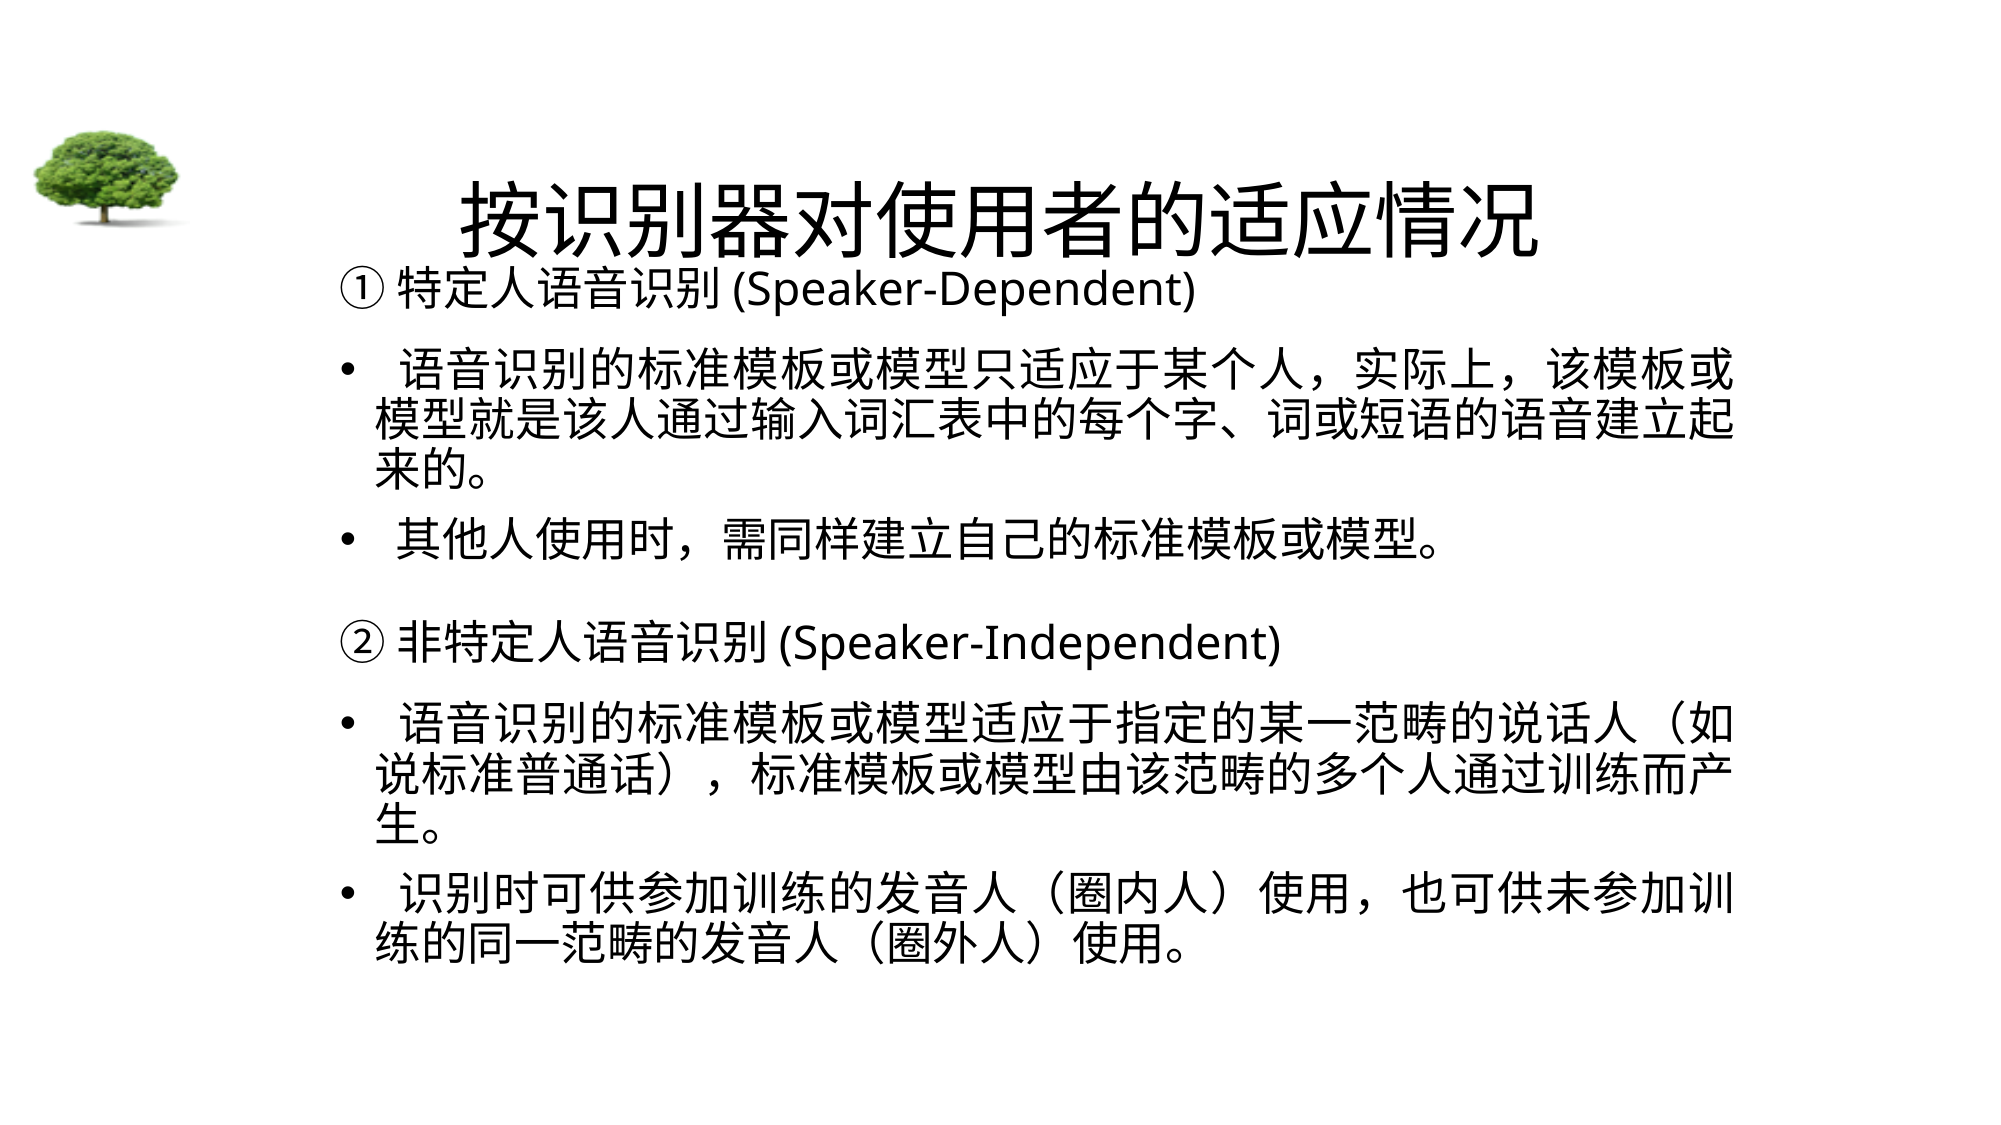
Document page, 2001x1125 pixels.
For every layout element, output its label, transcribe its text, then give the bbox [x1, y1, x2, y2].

picture [23, 117, 137, 233]
title 按识别器对使用者的适应情况 [137, 59, 1863, 278]
list ①特定人语音识别(Speaker-Dependent) 语音识别的标准模板或模型只适应于某个人，实际上，该模板或模型就是该人通过输入词汇表中的每个字、词或短语的语音建立起来的。 其他人使用时，需同样建立自己的标准模板或模型。 ②非特定人语音识别(Speaker-Independent) 语音识别的标准模板或模型适应于指定的某一范畴的说话人（如说标准普通话），标准模板或模型由该范畴的多个人通过训练而产生。 识别时可供参加训练的发音人（圈内人）使用，也可供未参加训练的同一范畴的发音人（圈外人）使用。 [324, 278, 1750, 982]
